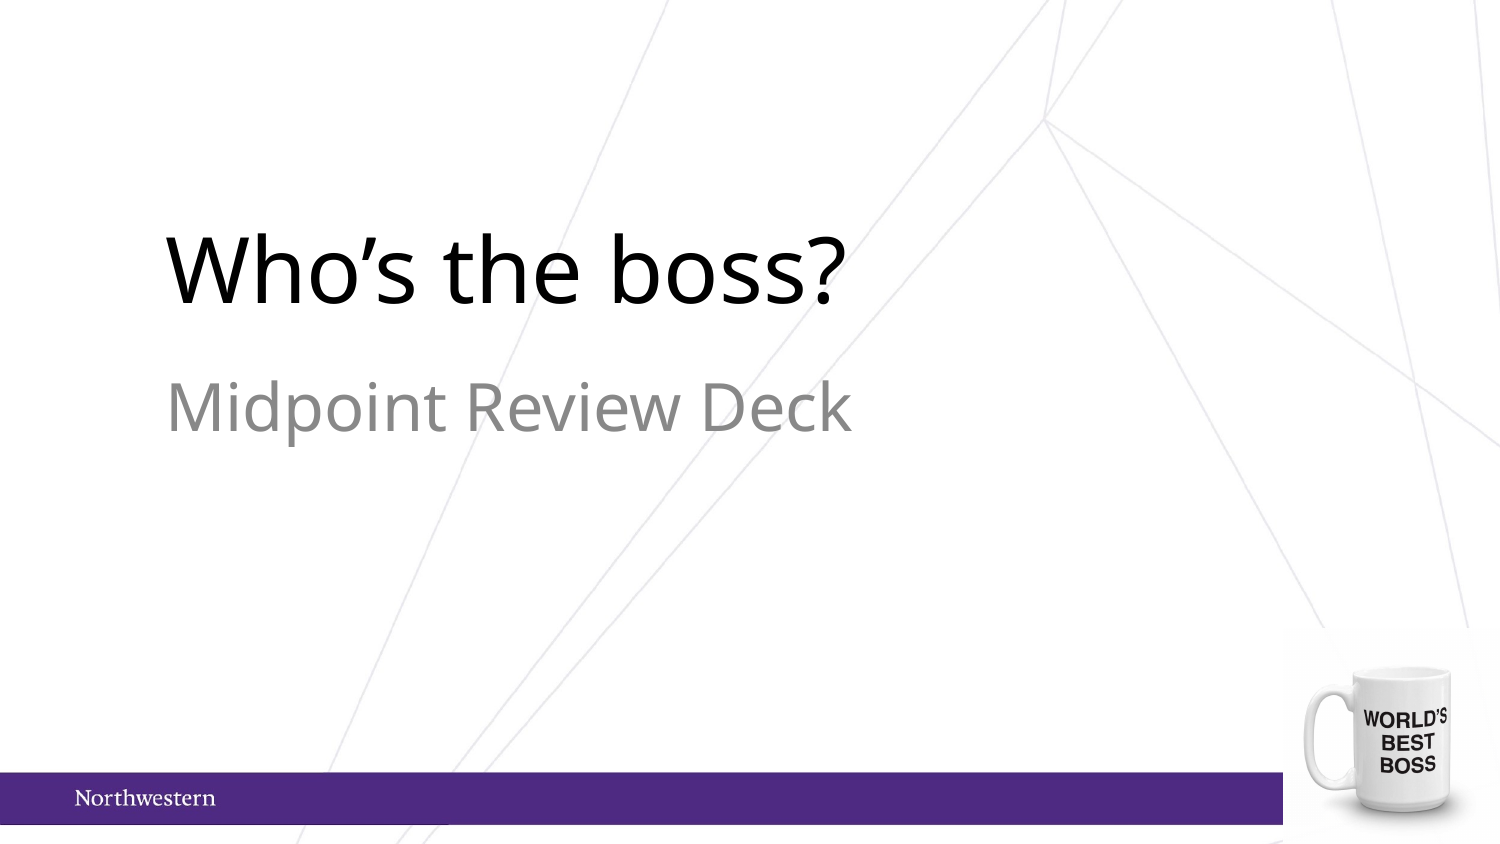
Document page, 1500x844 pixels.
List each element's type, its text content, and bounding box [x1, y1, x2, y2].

title Who’s the boss? [150, 176, 1500, 357]
picture [0, 0, 1500, 844]
subtitle Midpoint Review Deck [150, 357, 1500, 573]
